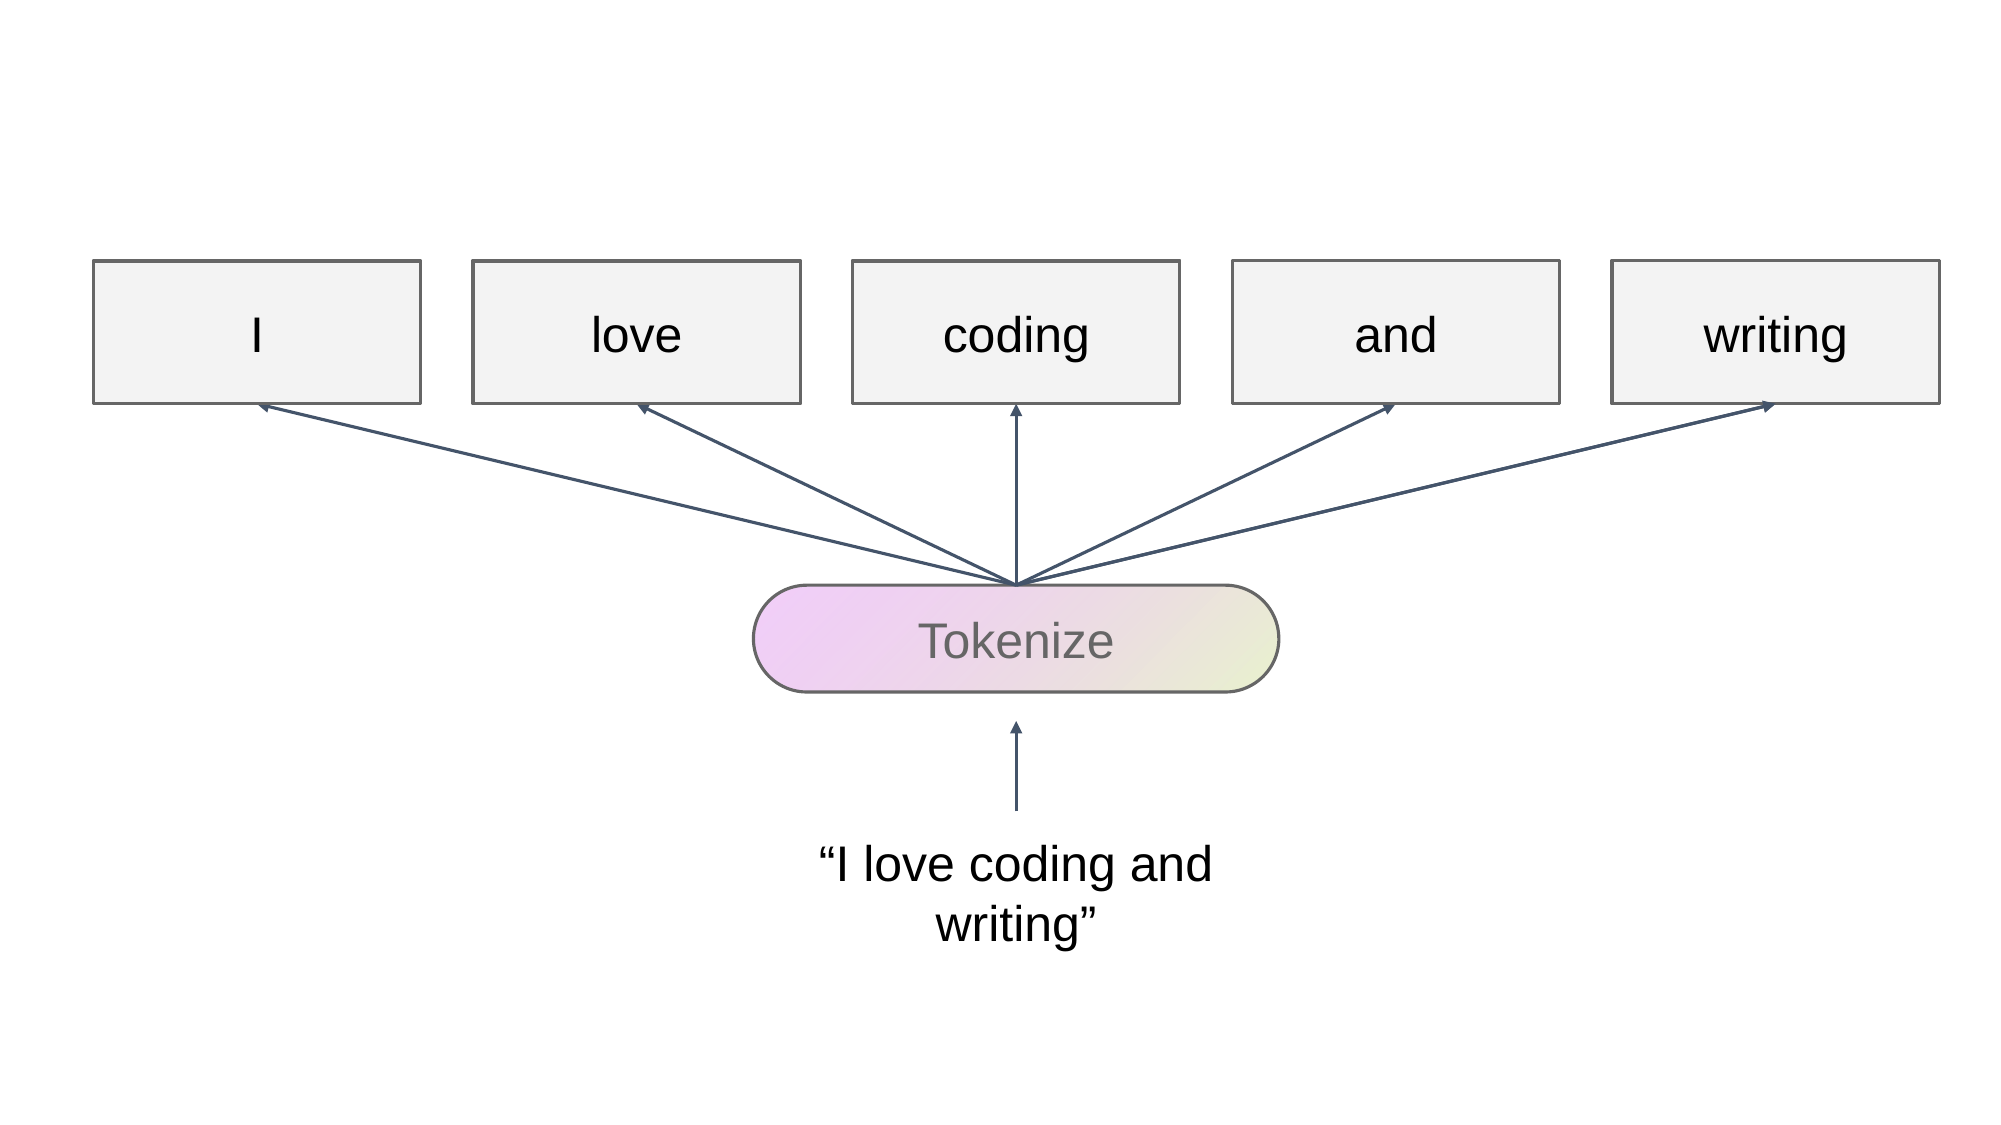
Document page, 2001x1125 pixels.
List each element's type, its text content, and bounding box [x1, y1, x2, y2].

text_box Tokenize [753, 586, 1279, 693]
text_box and [1232, 260, 1560, 403]
text_box writing [1612, 260, 1940, 404]
text_box love [473, 261, 801, 403]
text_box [256, 403, 1015, 586]
text_box coding [852, 260, 1180, 403]
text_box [1015, 403, 1777, 586]
text_box I [93, 261, 421, 404]
text_box “I love coding and writing” [760, 811, 1272, 903]
